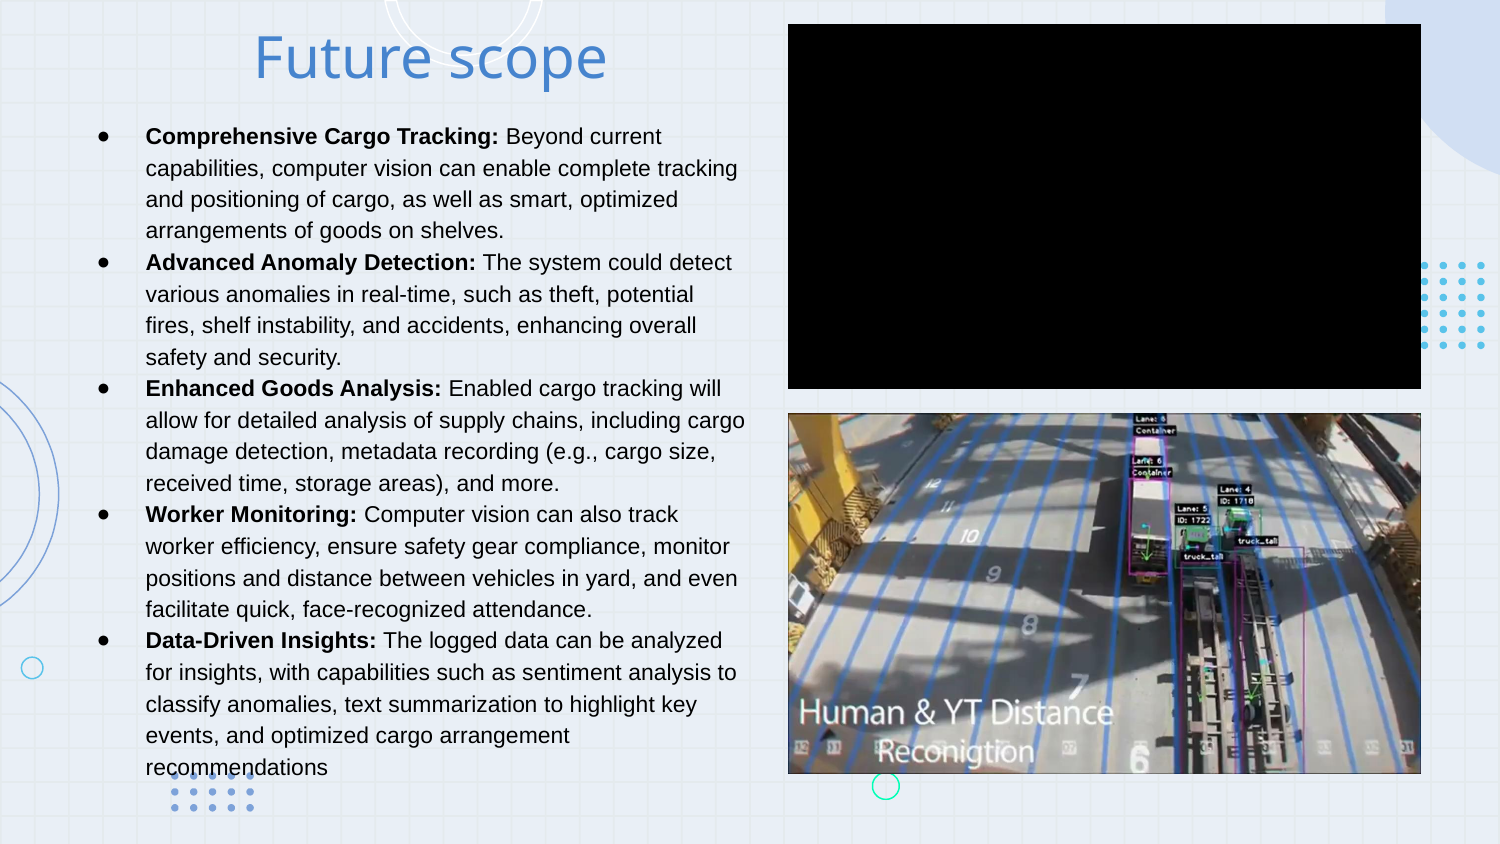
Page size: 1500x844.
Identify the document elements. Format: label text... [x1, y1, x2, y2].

title Future scope [0, 28, 783, 82]
picture [787, 412, 1421, 774]
picture [787, 24, 1421, 389]
list Comprehensive Cargo Tracking: Beyond current capabilities, computer vision can enable complete tracking and positioning of cargo, as well as smart, optimized arrangements of goods on shelves. Advanced Anomaly Detection: The system could detect various anomalies in real-time, such as theft, potential fires, shelf instability, and accidents, enhancing overall safety and security. Enhanced Goods Analysis: Enabled cargo tracking will allow for detailed analysis of supply chains, including cargo damage detection, metadata recording (e.g., cargo size, received time, storage areas), and more. Worker Monitoring: Computer vision can also track worker efficiency, ensure safety gear compliance, monitor positions and distance between vehicles in yard, and even facilitate quick, face-recognized attendance. Data-Driven Insights: The logged data can be analyzed for insights, with capabilities such as sentiment analysis to classify anomalies, text summarization to highlight key events, and optimized cargo arrangement recommendations [55, 102, 764, 679]
